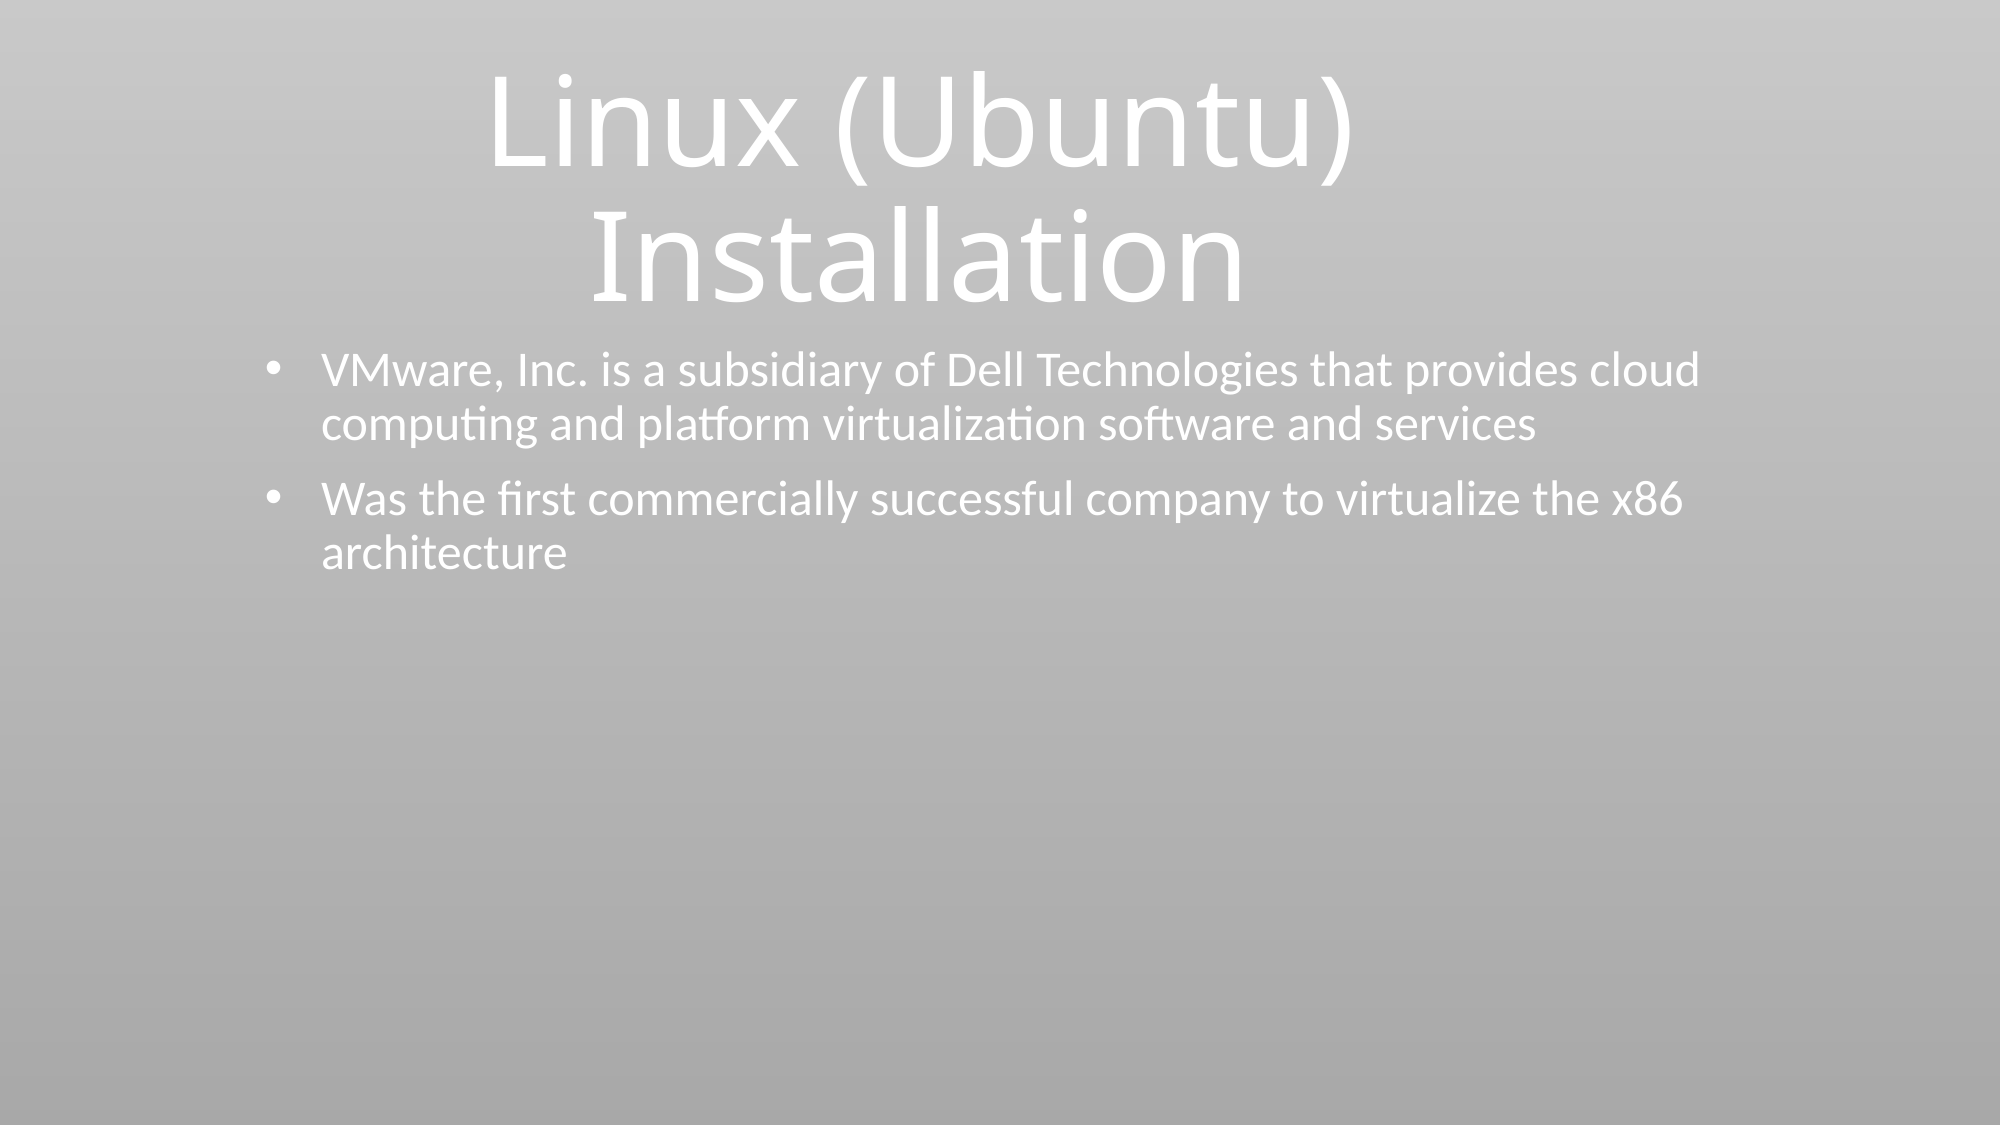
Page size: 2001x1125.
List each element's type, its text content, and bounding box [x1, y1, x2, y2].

text_box VMware, Inc. is a subsidiary of Dell Technologies that provides cloud computing and platform virtualization software and services Was the first commercially successful company to virtualize the x86 architecture [249, 335, 1750, 863]
text_box Linux (Ubuntu) Installation [169, 103, 1670, 336]
